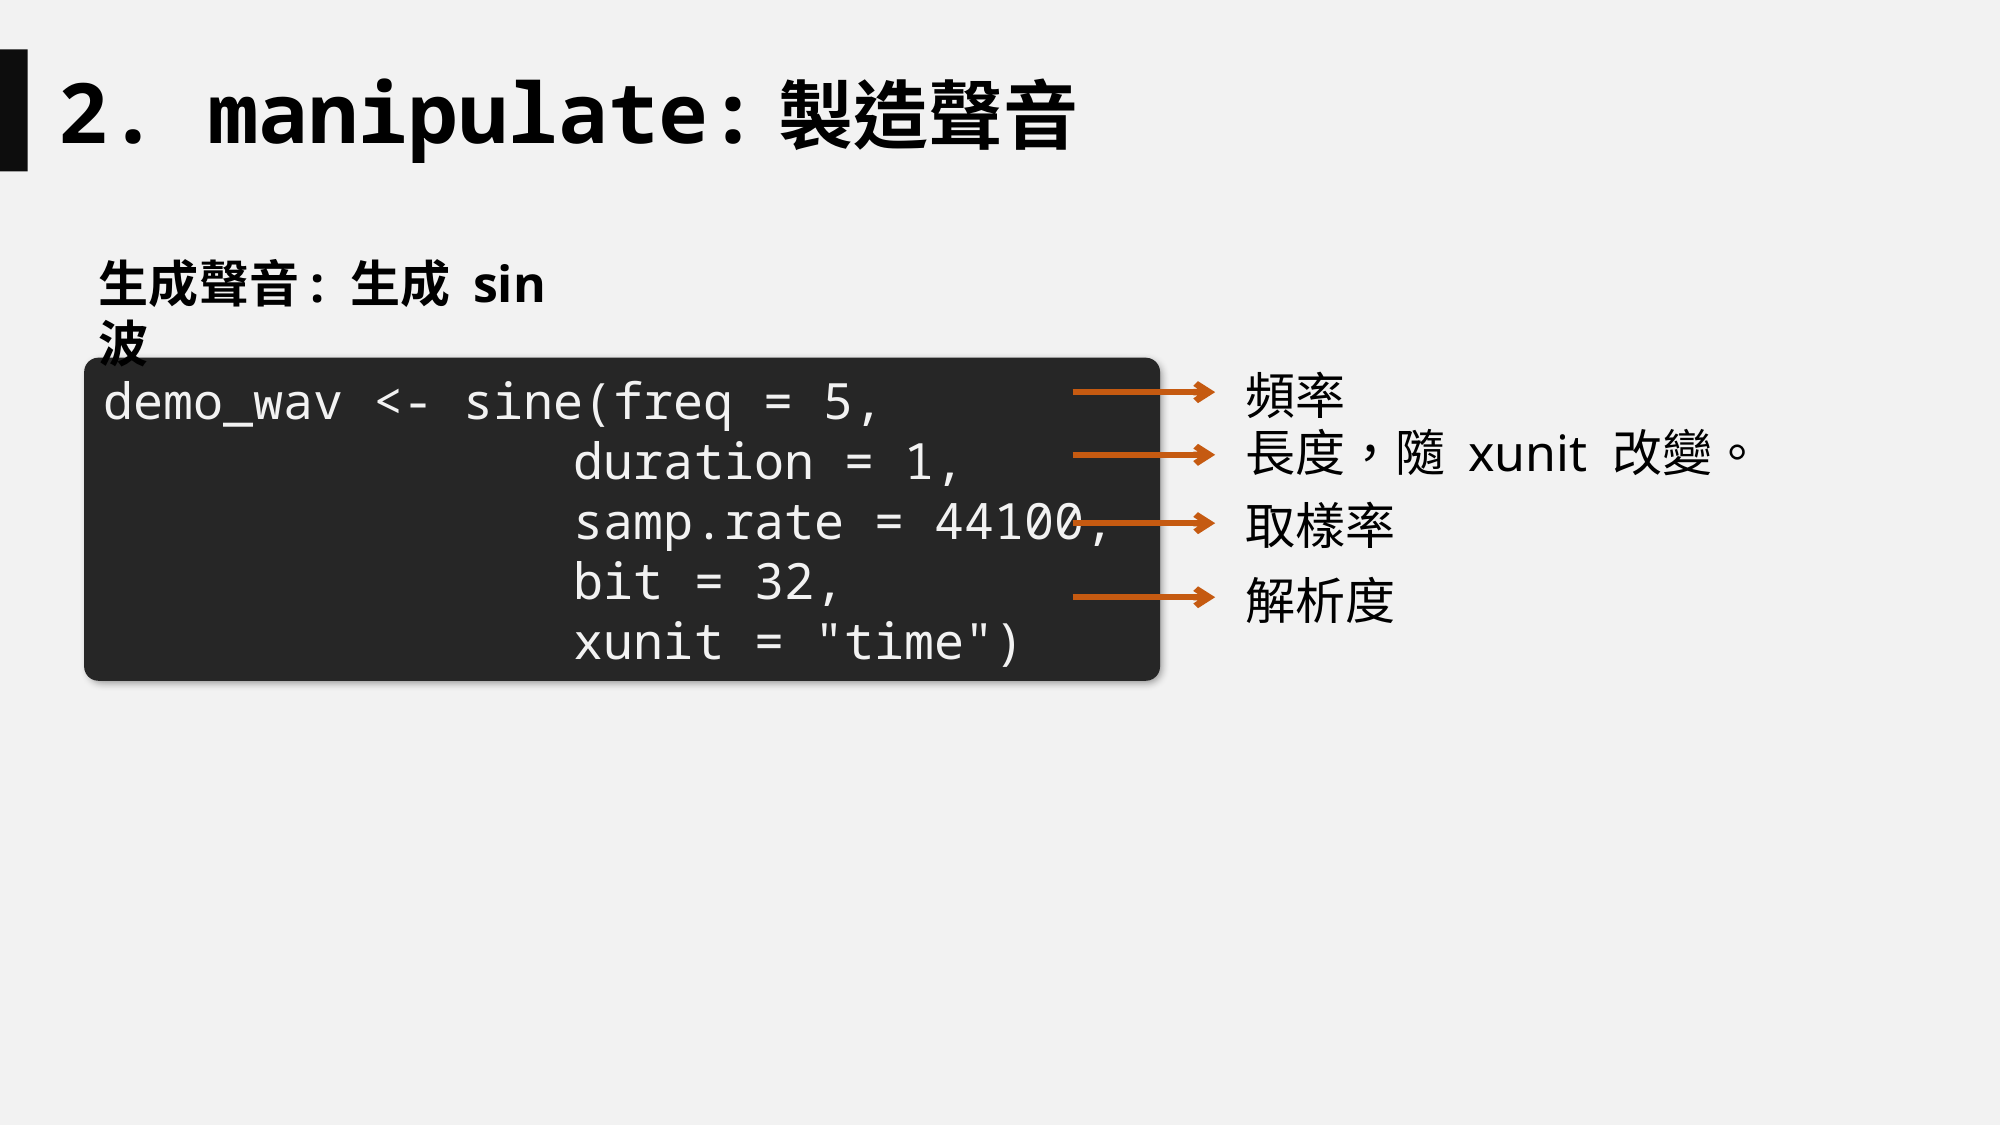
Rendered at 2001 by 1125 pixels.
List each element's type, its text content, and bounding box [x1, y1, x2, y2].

text_box [0, 48, 29, 173]
text_box 解析度 [1230, 562, 1443, 638]
text_box 取樣率 [1230, 489, 1443, 562]
text_box 2. manipulate:製造聲音 [43, 53, 1093, 168]
text_box 長度，隨 xunit 改變。 [1230, 413, 1743, 489]
text_box 頻率 [1230, 357, 1373, 413]
text_box 生成聲音: 生成 sin 波 [84, 244, 593, 380]
text_box demo_wav <- sine(freq = 5, duration = 1, samp.rate = 44100, bit = 32, xunit = "time") [84, 357, 1161, 681]
